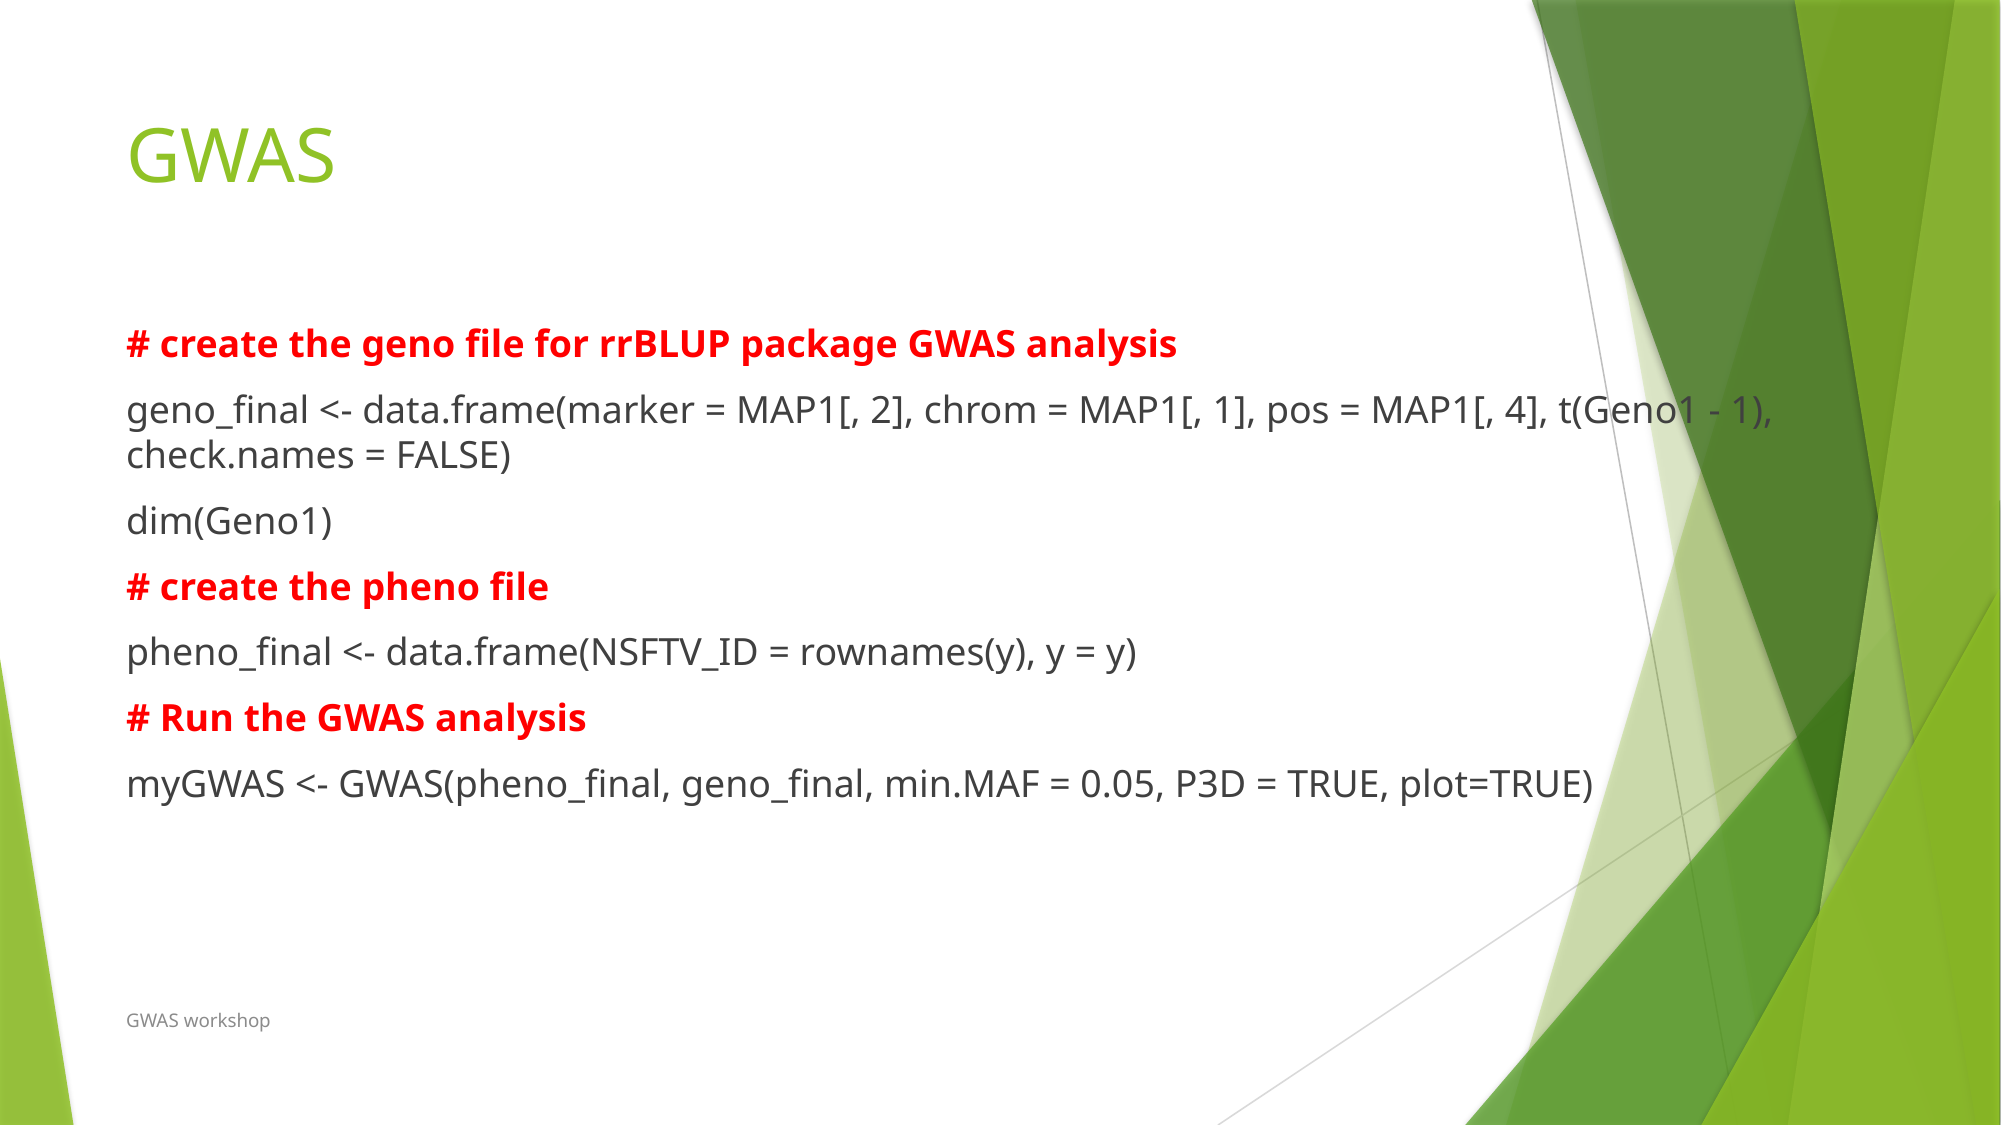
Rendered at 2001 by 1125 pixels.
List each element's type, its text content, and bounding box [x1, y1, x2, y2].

footer GWAS workshop [111, 991, 1145, 1051]
list # create the geno file for rrBLUP package GWAS analysis geno_final <- data.frame(marker = MAP1[, 2], chrom = MAP1[, 1], pos = MAP1[, 4], t(Geno1 - 1), check.names = FALSE) dim(Geno1) # create the pheno file pheno_final <- data.frame(NSFTV_ID = rownames(y), y = y) # Run the GWAS analysis myGWAS <- GWAS(pheno_final, geno_final, min.MAF = 0.05, P3D = TRUE, plot=TRUE) [111, 246, 1834, 992]
title GWAS [111, 99, 1522, 246]
